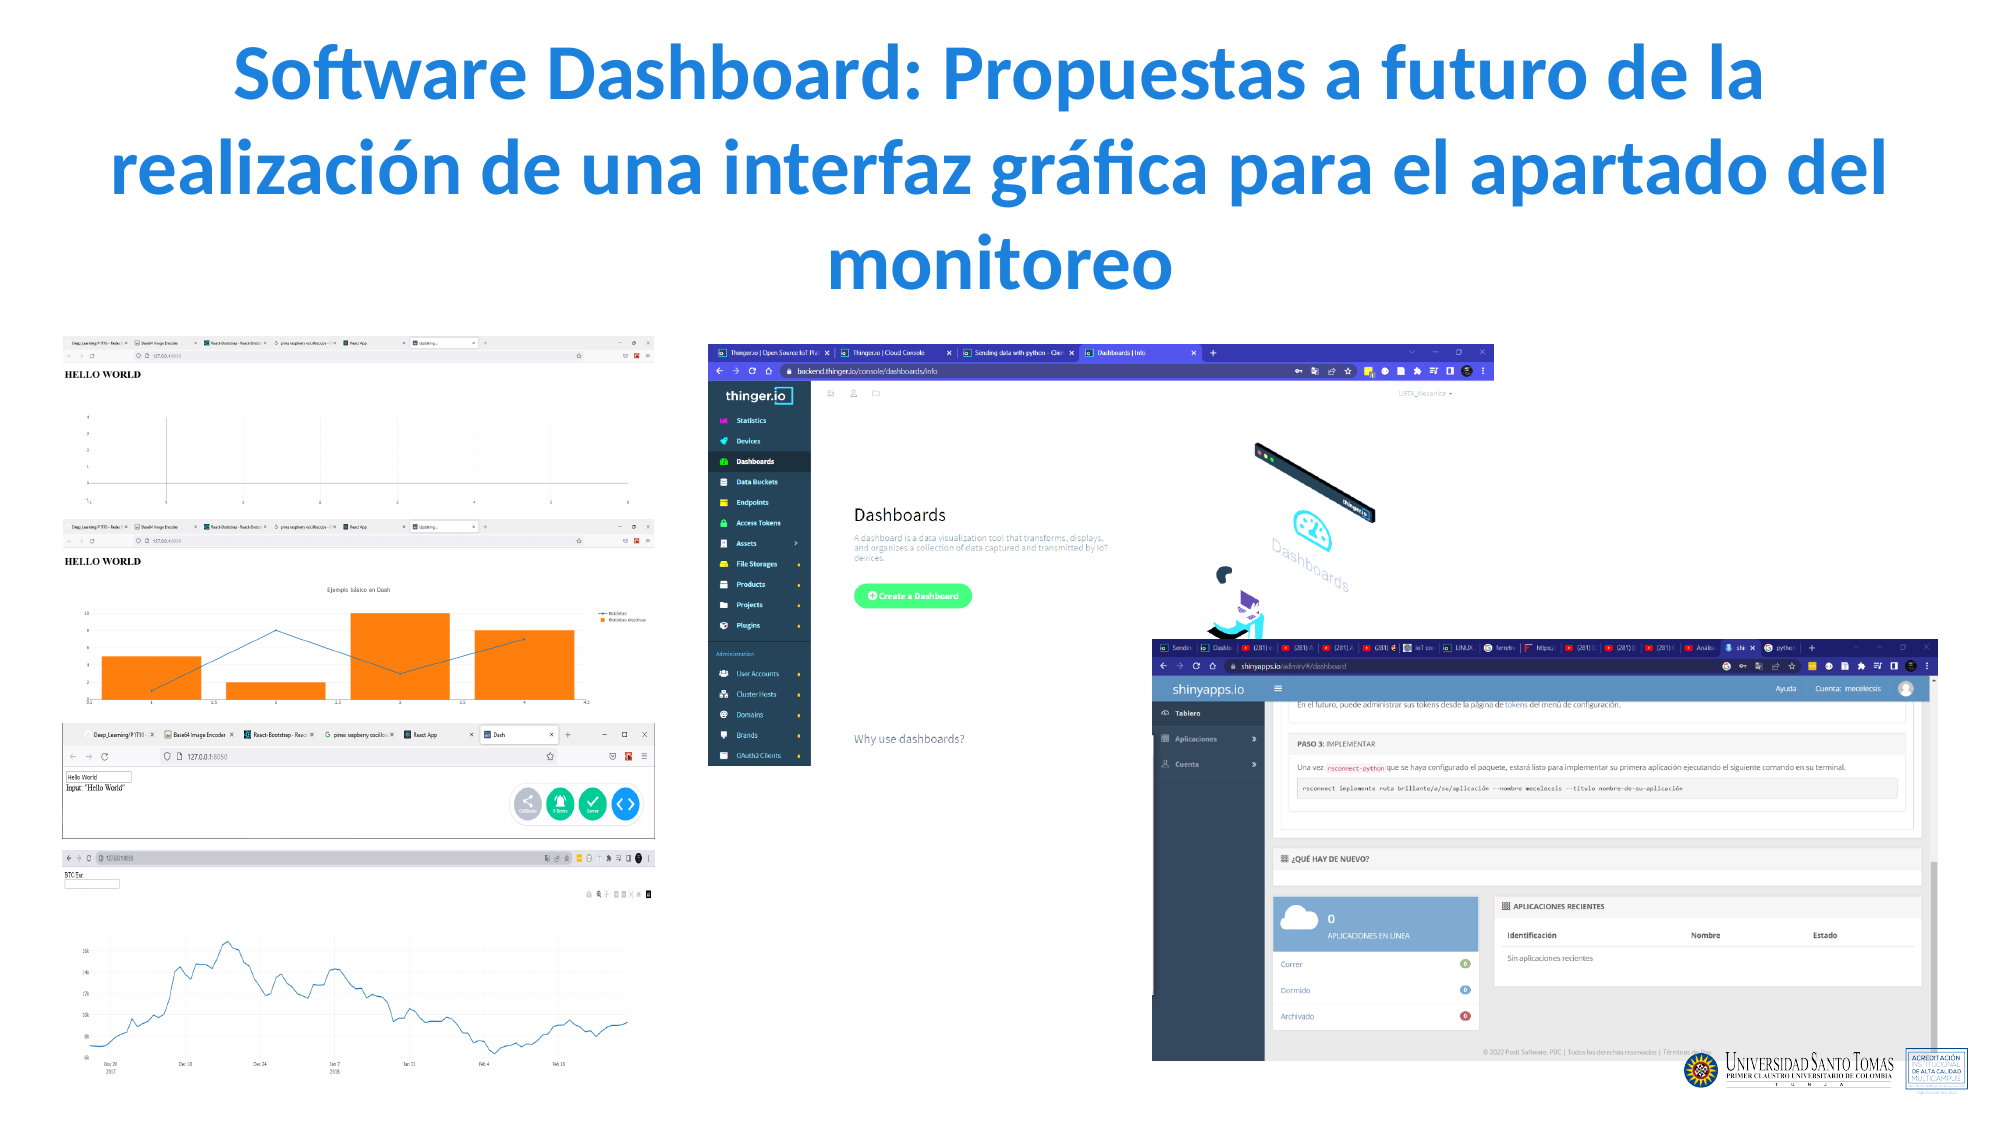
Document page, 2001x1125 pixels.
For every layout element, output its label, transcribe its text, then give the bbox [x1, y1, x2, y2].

picture [62, 849, 655, 1077]
picture [62, 518, 655, 839]
picture [62, 336, 655, 516]
text_box Software Dashboard: Propuestas a futuro de la realización de una interfaz gráfica para el apartado del monitoreo [62, 14, 1938, 311]
picture [707, 343, 1968, 1095]
